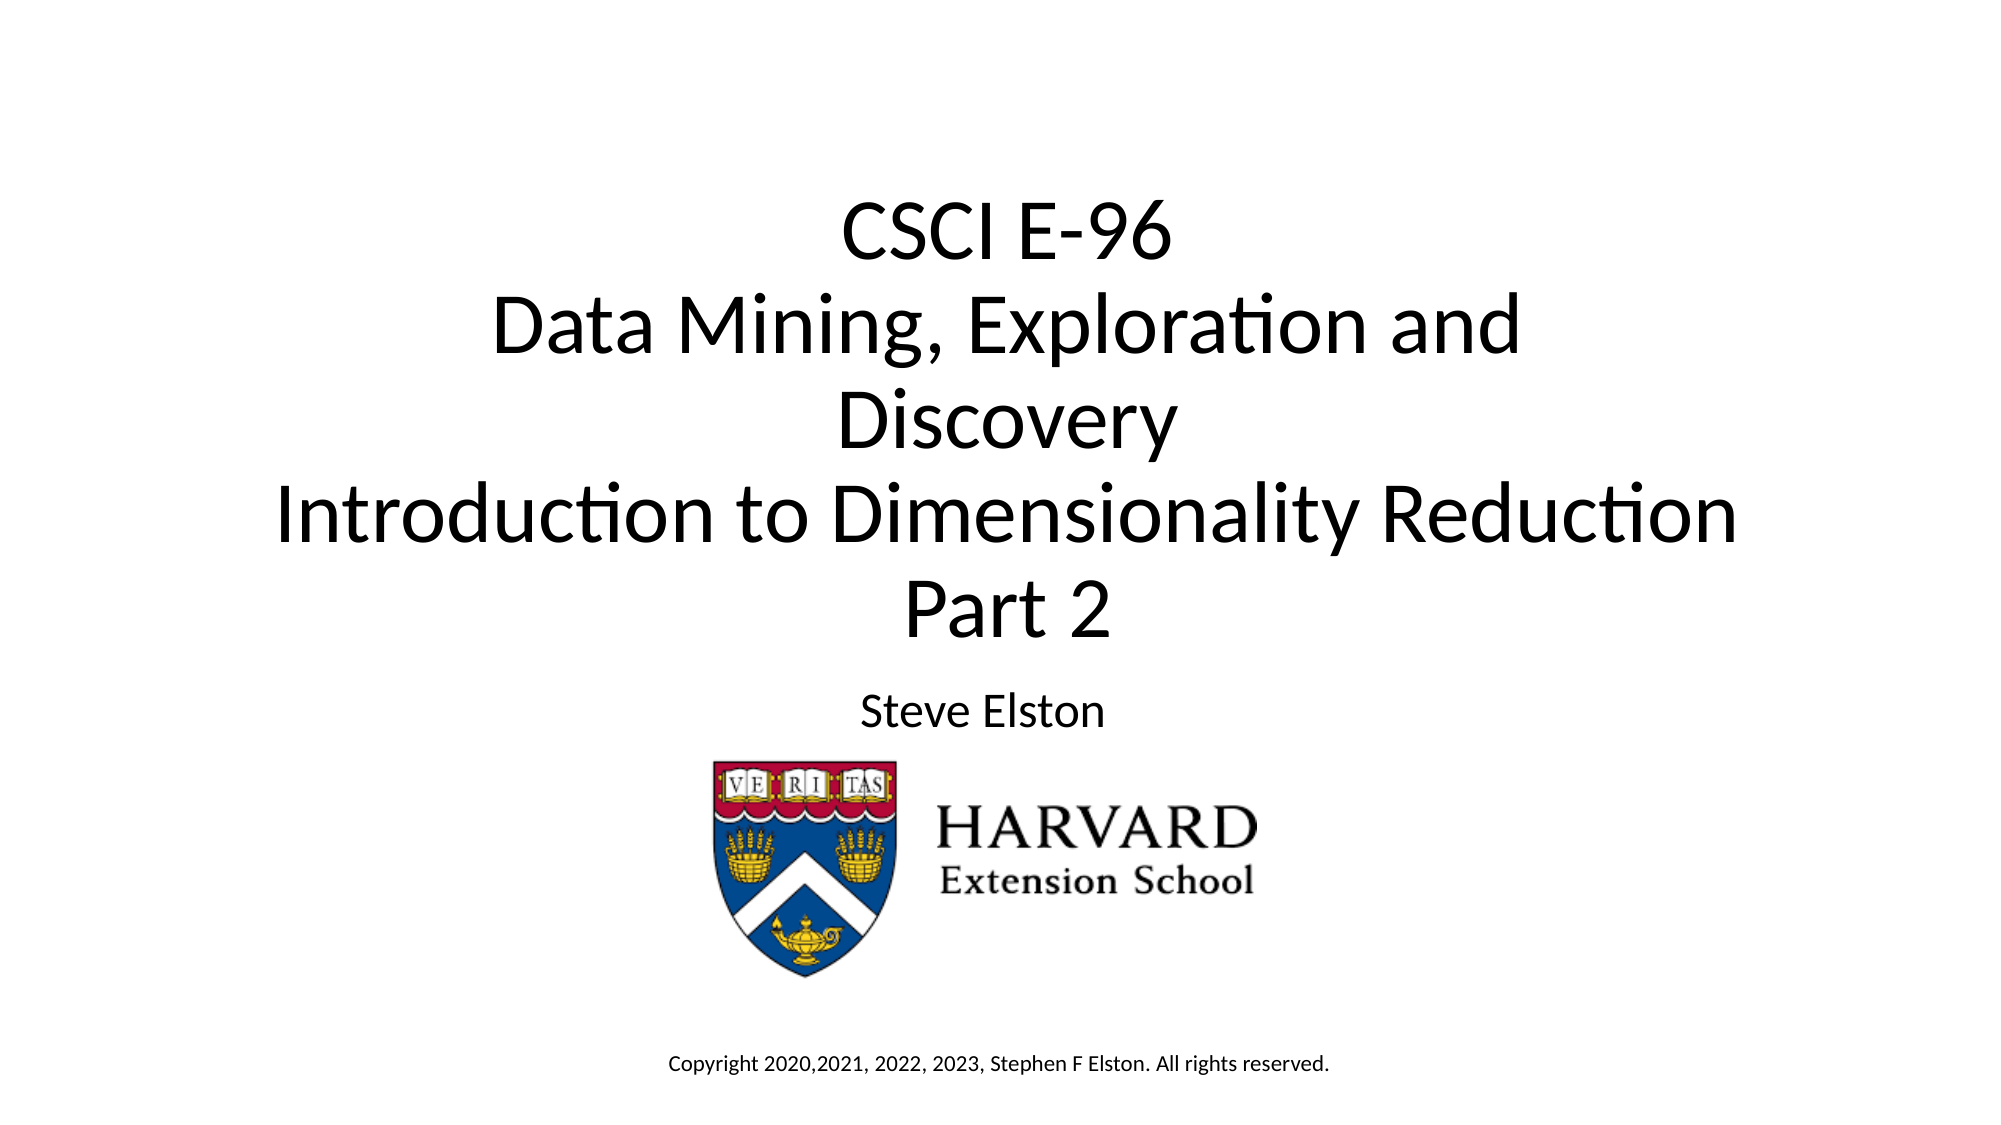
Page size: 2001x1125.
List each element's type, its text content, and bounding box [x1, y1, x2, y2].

picture [709, 757, 1257, 983]
subtitle Steve Elston [233, 676, 1734, 758]
text_box Copyright 2020,2021, 2022, 2023, Stephen F Elston. All rights reserved. [249, 1043, 1750, 1125]
title CSCI E-96 Data Mining, Exploration and Discovery Introduction to Dimensionality Reduction Part 2 [48, 175, 1967, 664]
